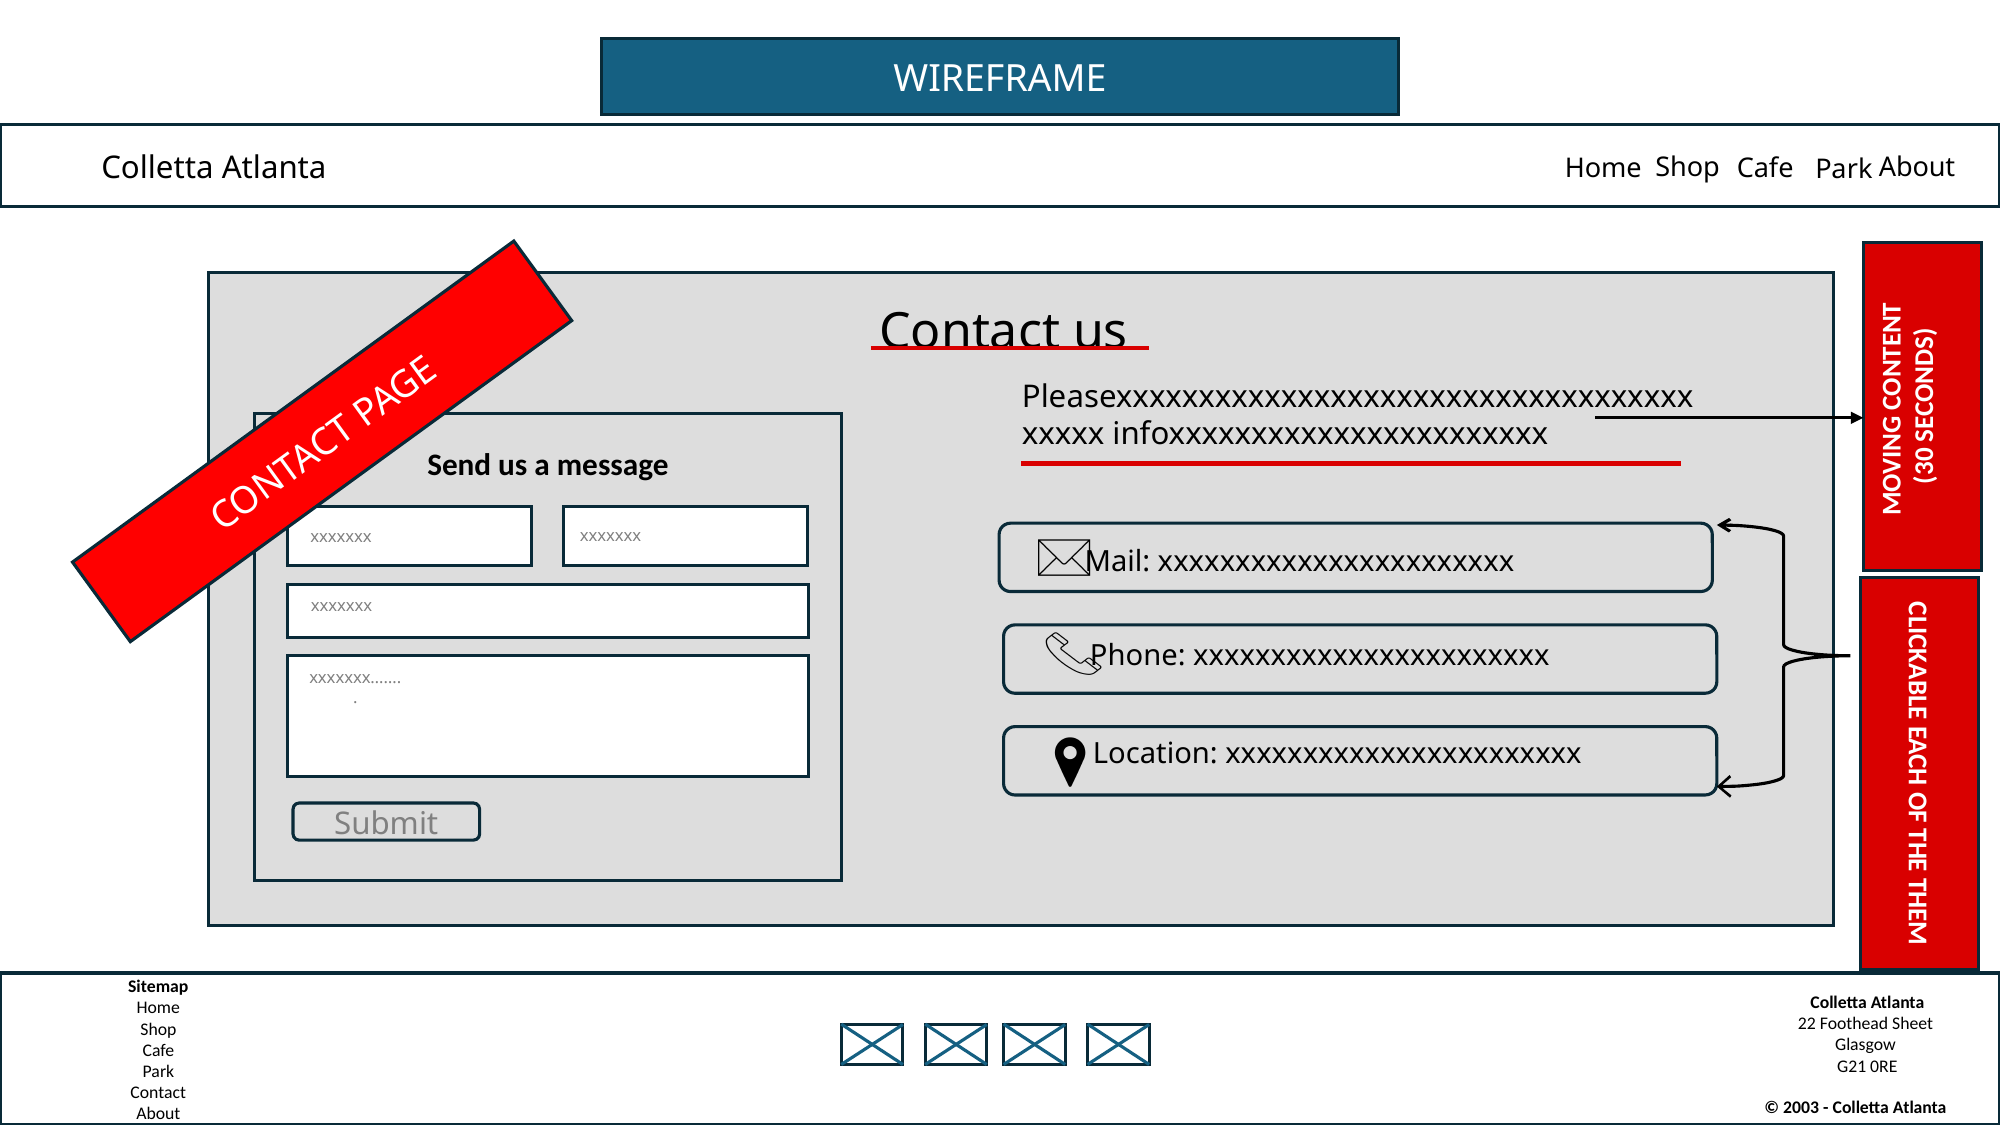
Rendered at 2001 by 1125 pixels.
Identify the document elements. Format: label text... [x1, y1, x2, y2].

picture [1039, 627, 1107, 680]
picture [1030, 524, 1097, 591]
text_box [825, 1011, 1167, 1078]
text_box [1002, 623, 1716, 695]
text_box xxxxxxx…….. [292, 672, 419, 701]
text_box Phone: xxxxxxxxxxxxxxxxxxxxxxx [1107, 633, 1597, 658]
text_box Cafe [1695, 142, 1835, 191]
text_box xxxxxxx [278, 590, 405, 619]
text_box MOVING CONTENT (30 SECONDS) [1862, 241, 1983, 572]
text_box Contact us [829, 297, 1178, 359]
text_box [253, 412, 843, 882]
text_box Sitemap Home Shop Cafe Park Contact About [87, 1037, 230, 1061]
text_box Home [1533, 142, 1673, 191]
text_box [1716, 517, 1851, 798]
text_box [1002, 725, 1718, 797]
text_box Shop [1618, 141, 1758, 190]
text_box Submit [291, 801, 482, 842]
text_box [997, 521, 1714, 594]
text_box About [1847, 141, 1987, 190]
text_box [0, 971, 2000, 1125]
text_box [286, 505, 533, 567]
text_box [286, 654, 810, 778]
text_box Colletta Atlanta 22 Foothead Sheet Glasgow G21 0RE © 2003 - Colletta Atlanta [1748, 1024, 1987, 1105]
picture [1034, 726, 1105, 797]
text_box Colletta Atlanta [71, 135, 357, 197]
text_box xxxxxxx [277, 522, 405, 551]
text_box Send us a message [374, 432, 722, 494]
text_box [286, 583, 810, 639]
text_box WIREFRAME [600, 37, 1400, 116]
text_box [0, 123, 2000, 208]
text_box Pleasexxxxxxxxxxxxxxxxxxxxxxxxxxxxxxxxxxxxxxxx infoxxxxxxxxxxxxxxxxxxxxxxx [1002, 414, 1719, 488]
text_box CONTACT PAGE [70, 238, 574, 644]
text_box CLICKABLE EACH OF THE THEM [1859, 576, 1980, 971]
text_box Park [1774, 144, 1914, 192]
text_box [207, 271, 1835, 927]
text_box [562, 505, 809, 567]
text_box Location: xxxxxxxxxxxxxxxxxxxxxxx [1105, 731, 1614, 773]
text_box xxxxxxx [547, 520, 674, 549]
text_box Mail: xxxxxxxxxxxxxxxxxxxxxxx [1023, 556, 1576, 598]
text_box [1068, 658, 1622, 699]
